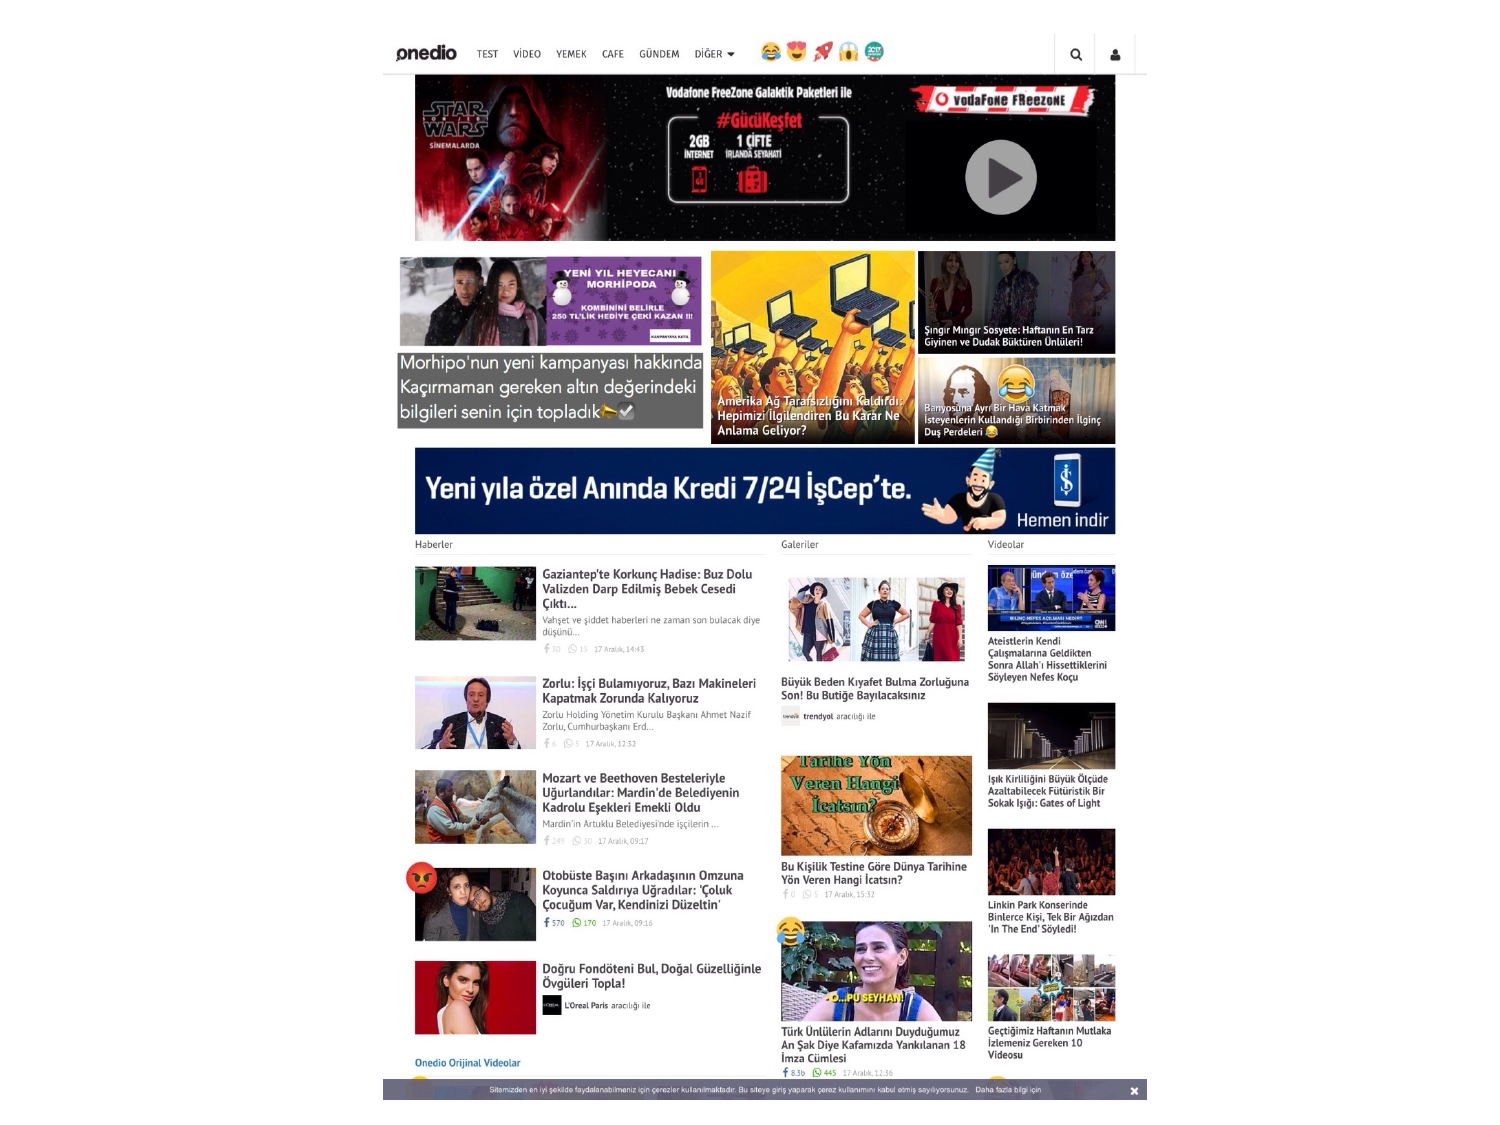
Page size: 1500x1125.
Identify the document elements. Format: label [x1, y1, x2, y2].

picture [383, 34, 1148, 1101]
